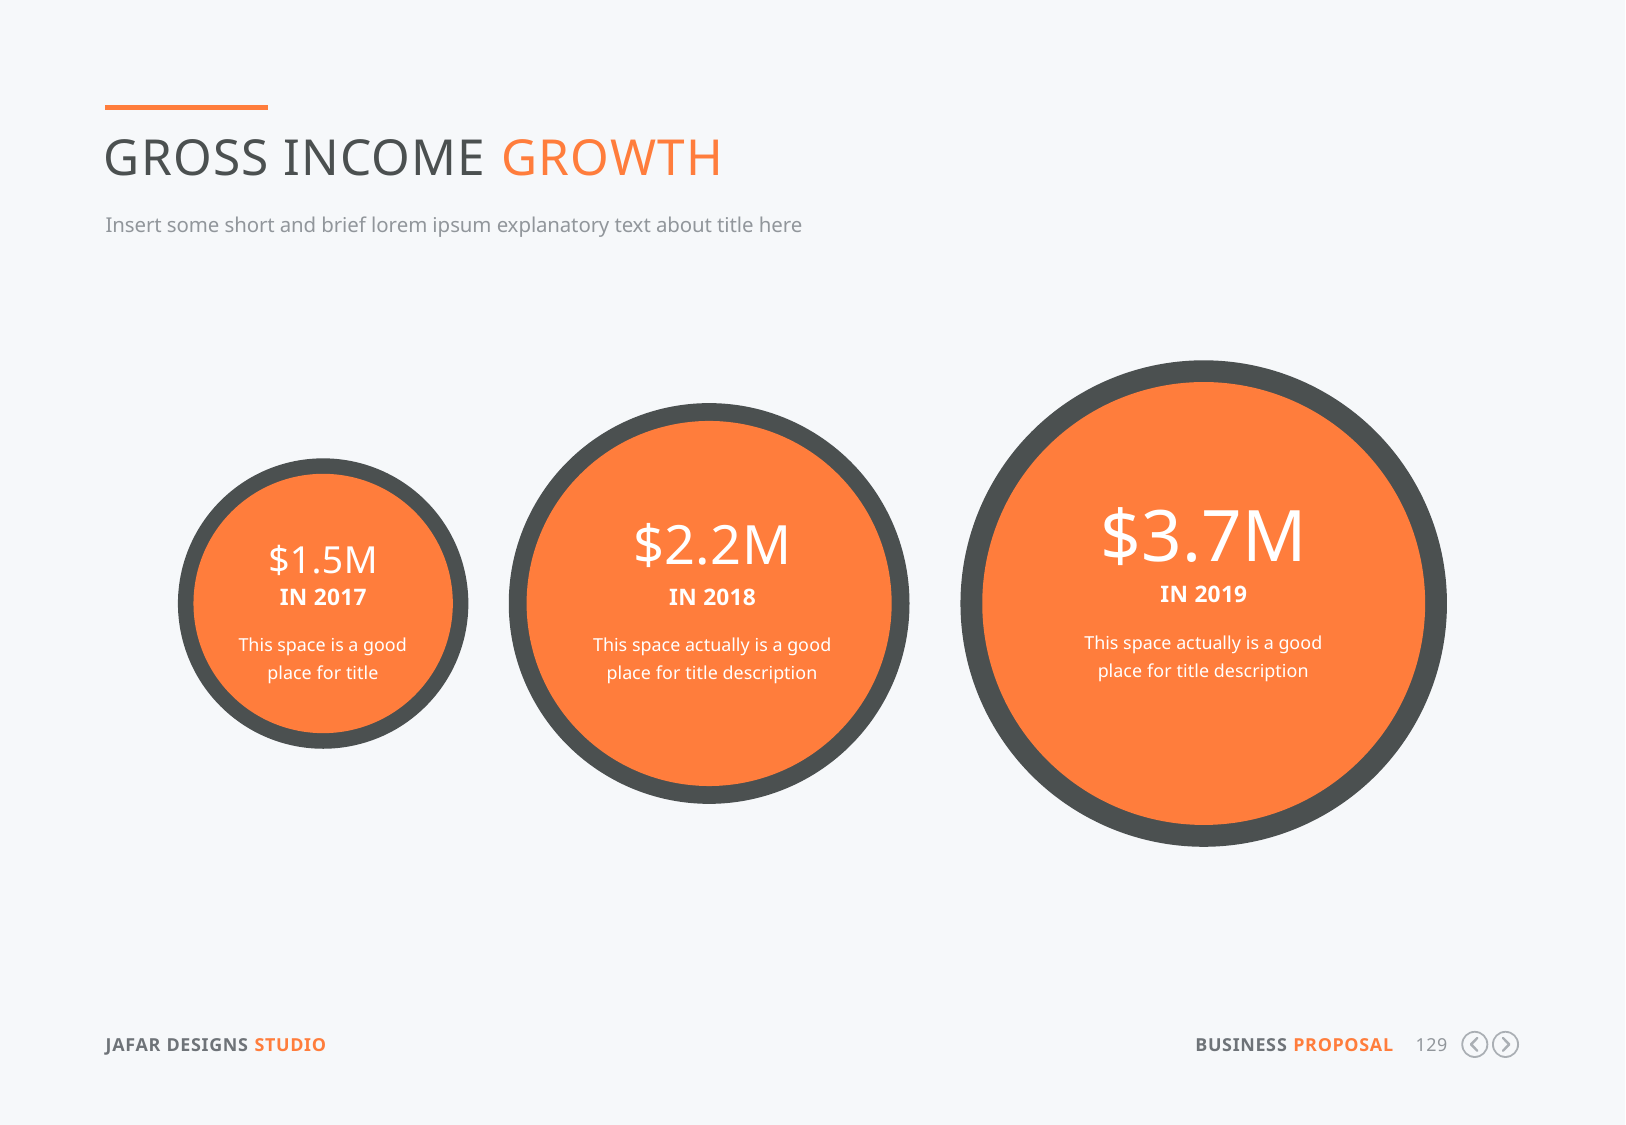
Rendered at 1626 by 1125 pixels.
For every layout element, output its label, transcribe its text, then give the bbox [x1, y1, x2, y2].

list Insert some short and brief lorem ipsum explanatory text about title here [105, 209, 1519, 241]
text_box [177, 458, 469, 749]
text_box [960, 360, 1447, 847]
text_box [508, 403, 910, 804]
list Gross income Growth [103, 125, 1518, 188]
